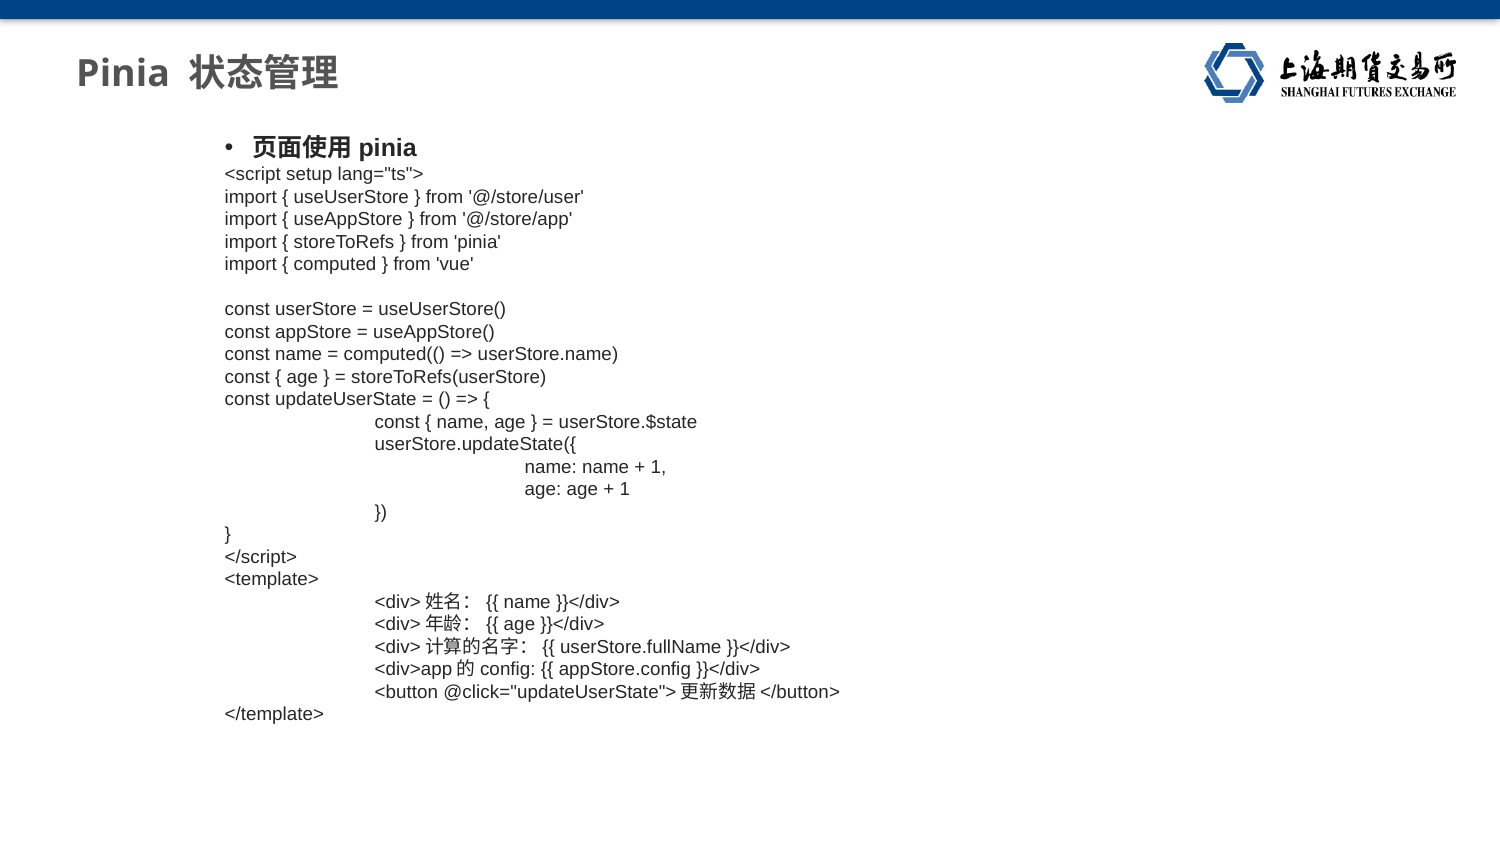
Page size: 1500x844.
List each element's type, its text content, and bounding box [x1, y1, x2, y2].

text_box [0, 0, 1500, 20]
text_box 页面使用pinia <script setup lang="ts"> import { useUserStore } from '@/store/user' import { useAppStore } from '@/store/app' import { storeToRefs } from 'pinia' import { computed } from 'vue' const userStore = useUserStore() const appStore = useAppStore() const name = computed(() => userStore.name) const { age } = storeToRefs(userStore) const updateUserState = () => { const { name, age } = userStore.$state userStore.updateState({ name: name + 1, age: age + 1 }) } </script> <template> <div>姓名：{{ name }}</div> <div>年龄：{{ age }}</div> <div>计算的名字：{{ userStore.fullName }}</div> <div>app的config: {{ appStore.config }}</div> <button @click="updateUserState">更新数据</button> </template> [217, 124, 1283, 765]
picture [1203, 42, 1456, 103]
text_box Pinia 状态管理 [68, 41, 678, 102]
